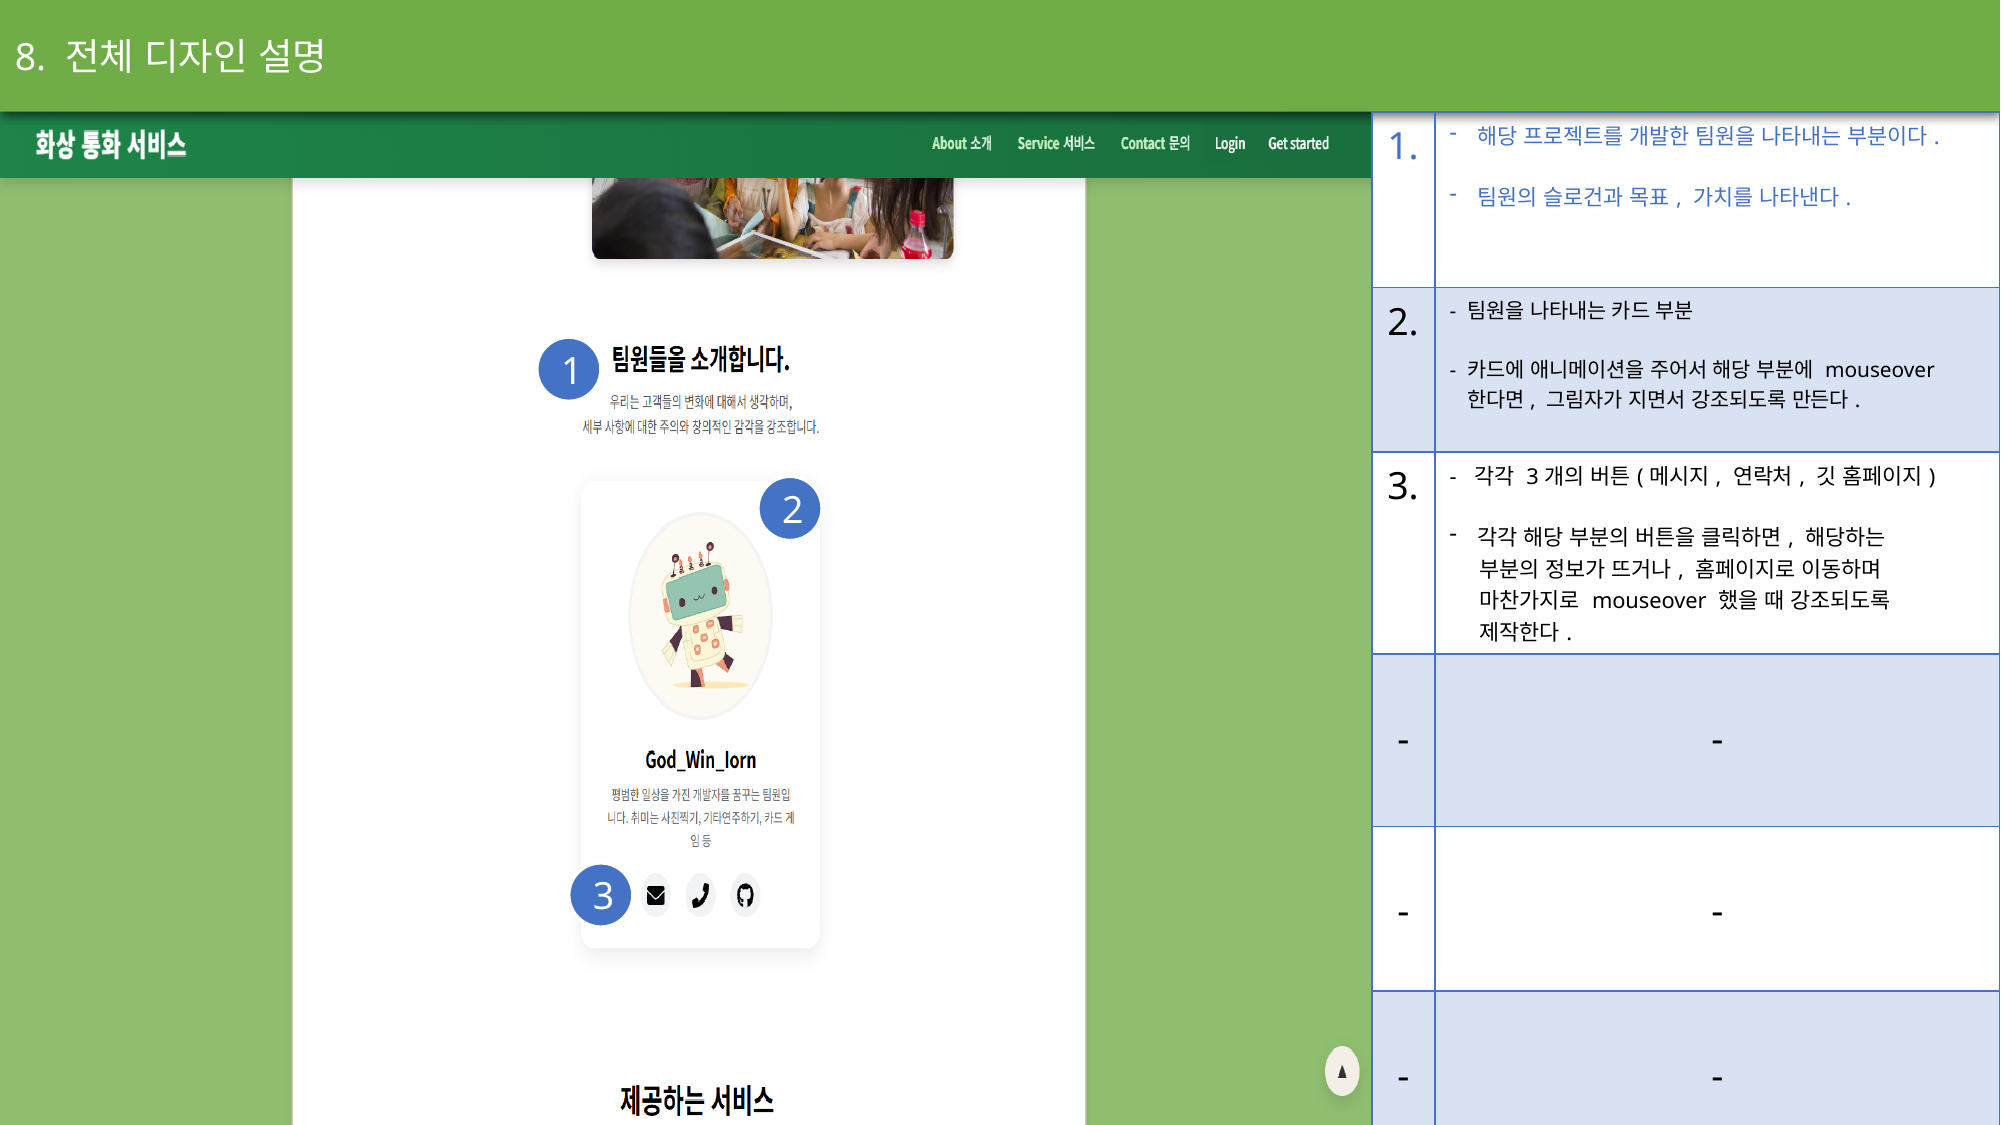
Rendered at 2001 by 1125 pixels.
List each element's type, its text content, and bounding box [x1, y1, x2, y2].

table_cell - [1373, 827, 1434, 990]
text_box 8. 전체 디자인 설명 [0, 0, 2000, 111]
table_cell - [1436, 655, 1999, 826]
table_cell - [1436, 827, 1999, 990]
table_cell - [1373, 992, 1434, 1125]
table_header 해당 프로젝트를 개발한 팀원을 나타내는 부분이다. 팀원의 슬로건과 목표, 가치를 나타낸다. [1436, 113, 1999, 287]
table_cell - 팀원을 나타내는 카드 부분 - 카드에 애니메이션을 주어서 해당 부분에 mouseover 한다면, 그림자가 지면서 강조되도록 만든다. [1436, 288, 1999, 451]
table_header 1. [1373, 113, 1434, 287]
table_cell - [1373, 655, 1434, 826]
picture [0, 107, 1373, 1125]
table_cell 2. [1373, 288, 1434, 451]
table_cell 3. [1373, 453, 1434, 653]
table_cell - [1436, 992, 1999, 1125]
table_cell - 각각 3개의 버튼(메시지, 연락처, 깃 홈페이지) 각각 해당 부분의 버튼을 클릭하면, 해당하는 부분의 정보가 뜨거나, 홈페이지로 이동하며 마찬가지로 mouseover 했을 때 강조되도록 제작한다. [1436, 453, 1999, 653]
